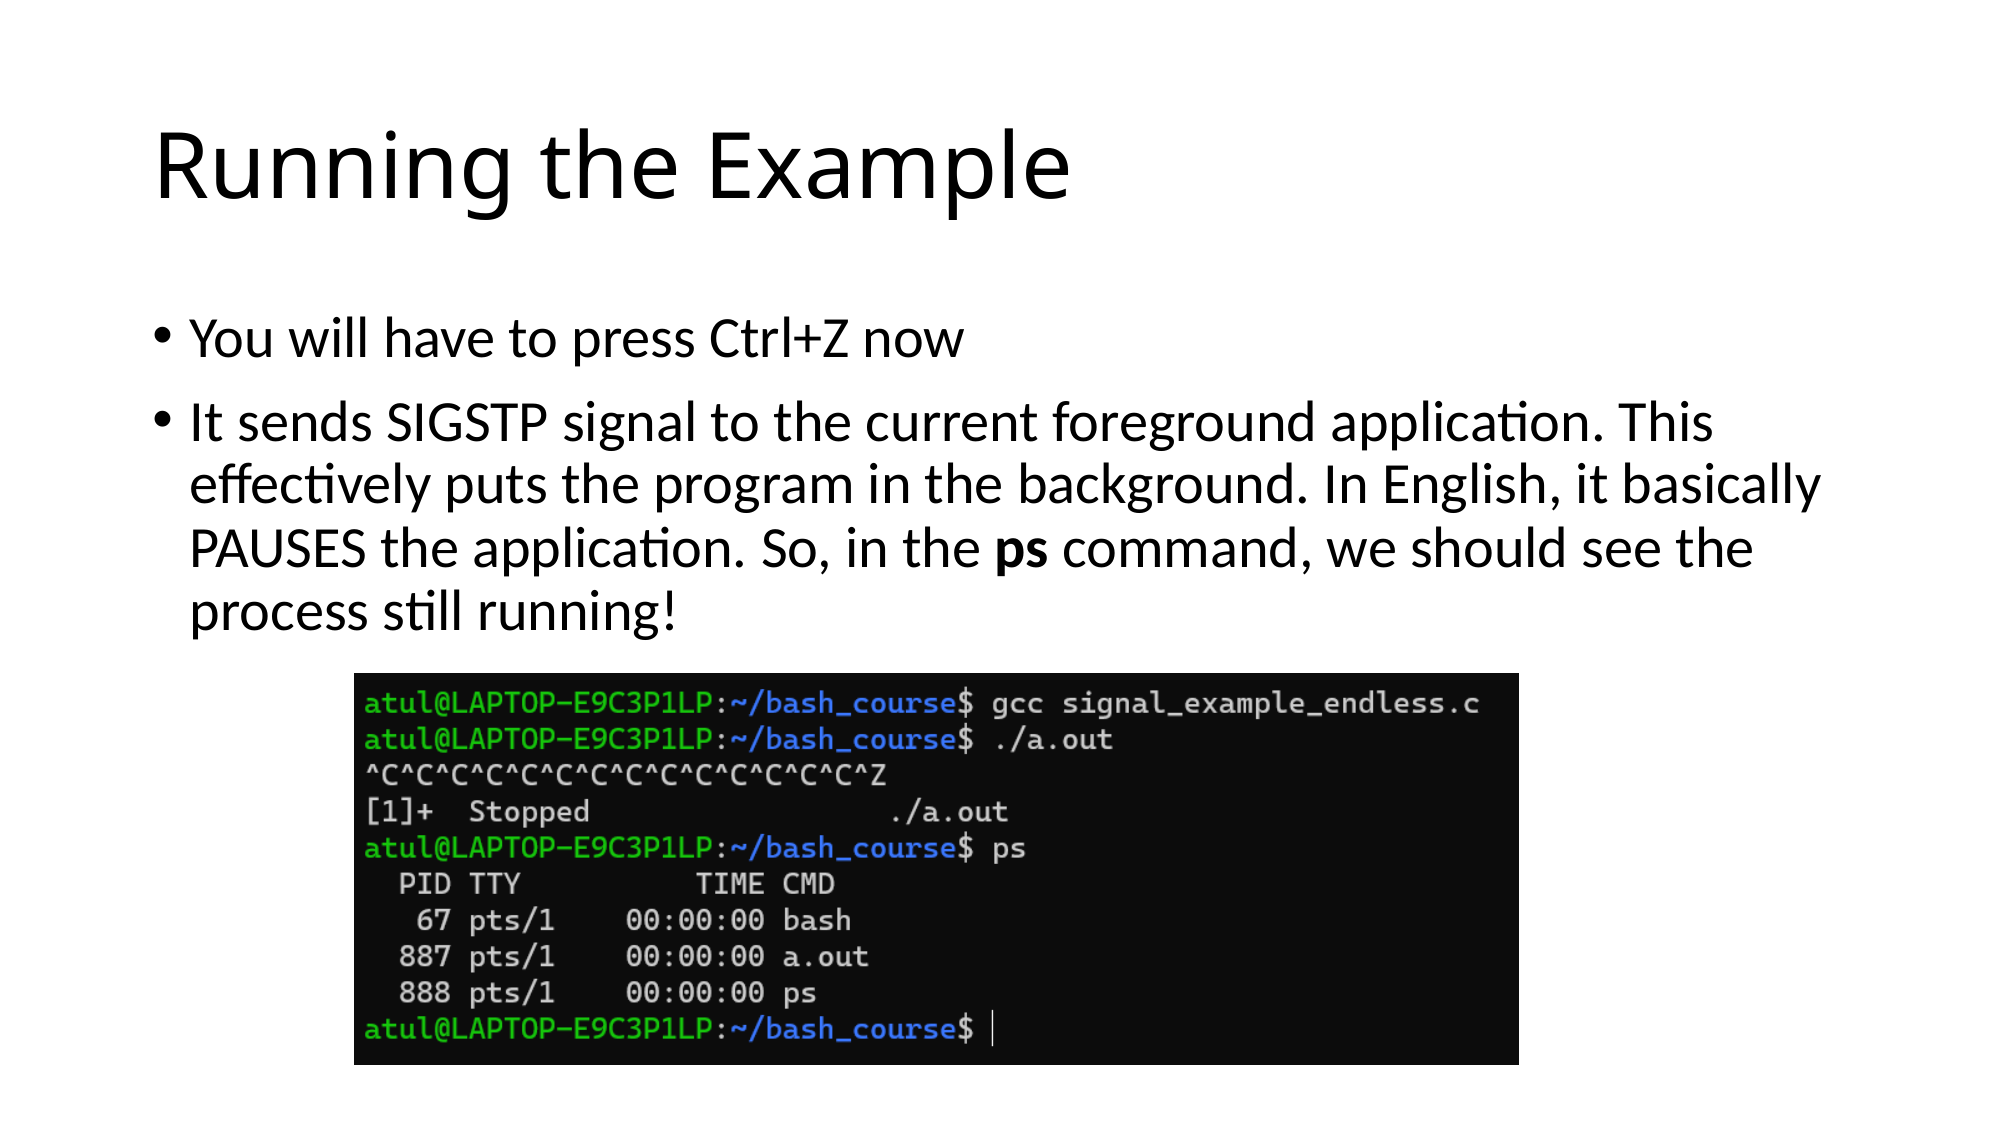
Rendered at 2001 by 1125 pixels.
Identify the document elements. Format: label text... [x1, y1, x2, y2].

title Running the Example [137, 59, 1863, 278]
list You will have to press Ctrl+Z now It sends SIGSTP signal to the current foreground application. This effectively puts the program in the background. In English, it basically PAUSES the application. So, in the ps command, we should see the process still running! [137, 299, 1863, 1014]
picture [354, 673, 1519, 1065]
